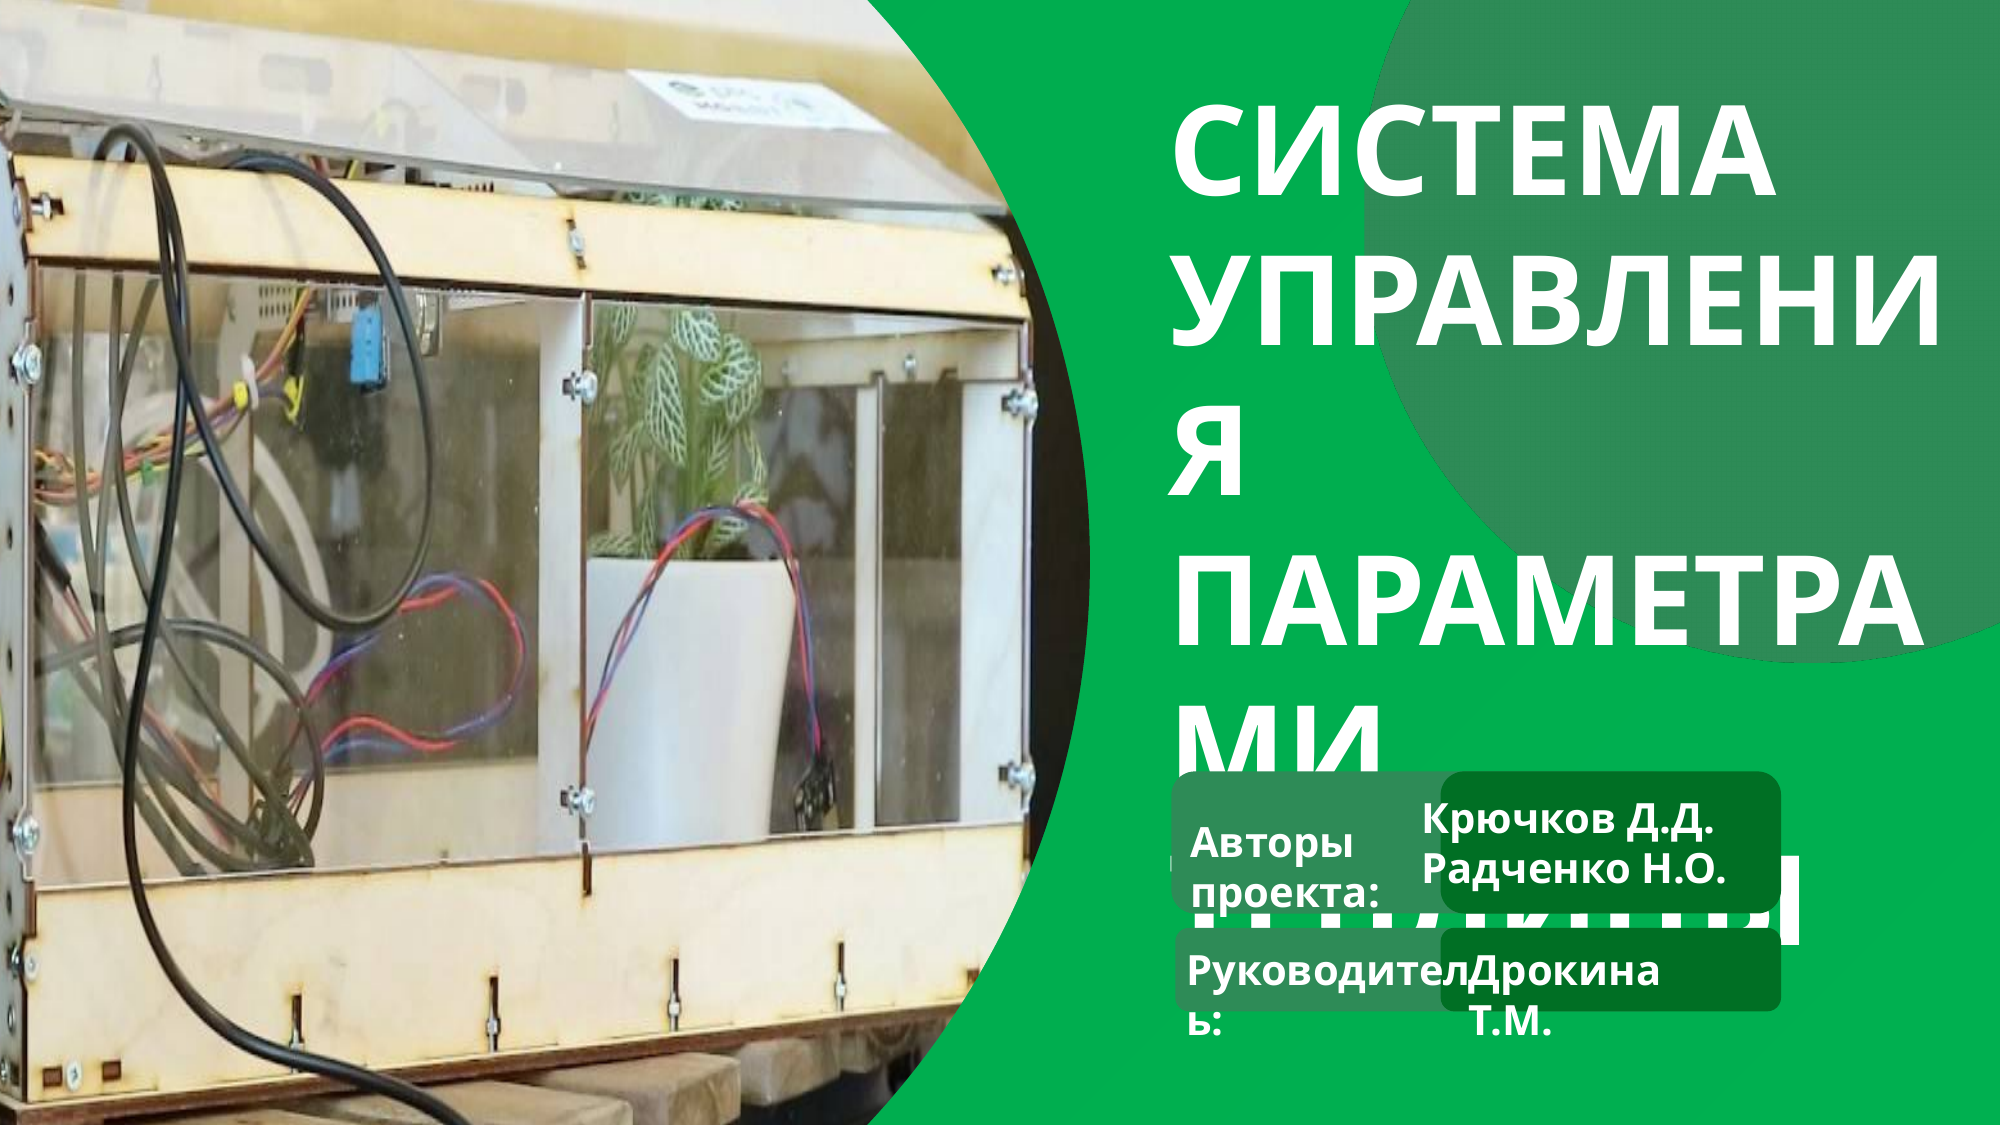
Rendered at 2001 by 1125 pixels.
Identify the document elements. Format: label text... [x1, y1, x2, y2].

text_box СИСТЕМА УПРАВЛЕНИЯ ПАРАМЕТРАМИ ТЕПЛИЦЫ [1153, 63, 2000, 979]
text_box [1171, 771, 1782, 914]
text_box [1171, 927, 1782, 1012]
picture [0, 0, 1090, 1125]
picture [1364, 0, 2000, 663]
